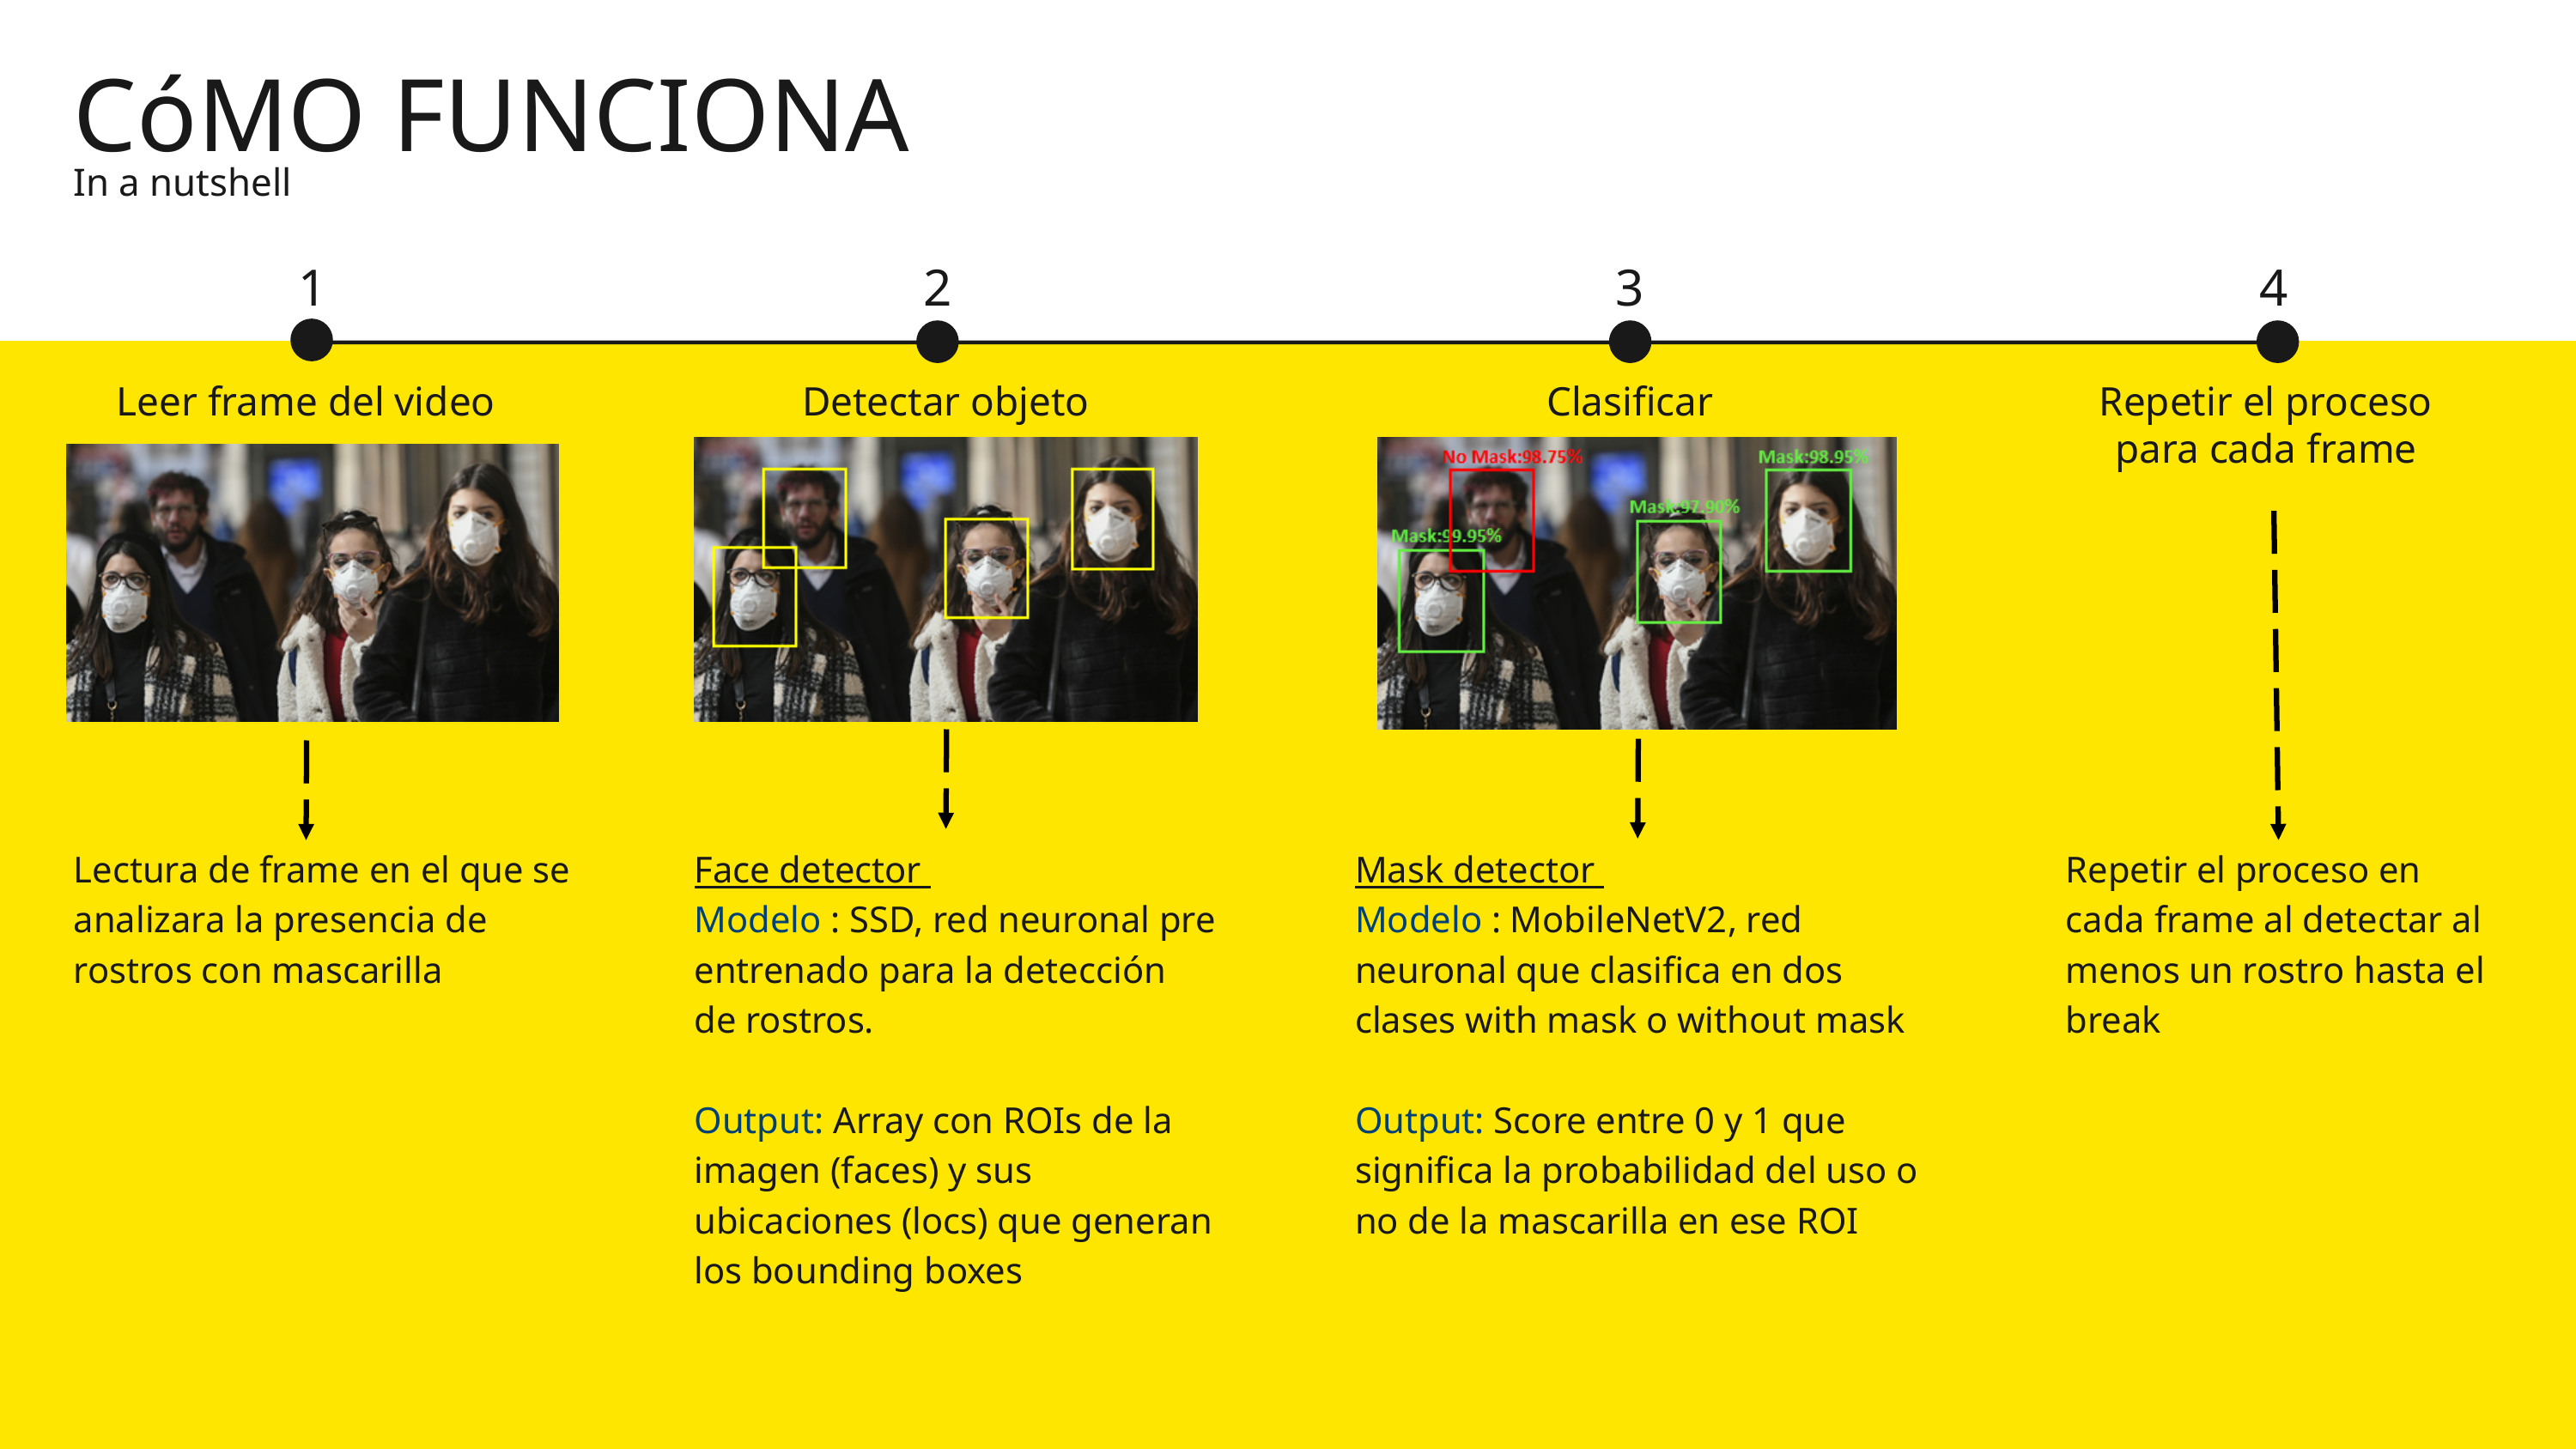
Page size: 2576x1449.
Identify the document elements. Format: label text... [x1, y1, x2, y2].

text_box 2 [781, 246, 1096, 316]
text_box Clasificar [1430, 376, 1831, 424]
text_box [290, 318, 2300, 364]
text_box 3 [1473, 246, 1788, 316]
text_box 1 [155, 246, 470, 316]
picture [1377, 437, 1898, 730]
text_box CóMO FUNCIONA [73, 71, 1540, 158]
text_box Mask detector Modelo : MobileNetV2, red neuronal que clasifica en dos clases with mask o without mask Output: Score entre 0 y 1 que significa la probabilidad del uso o no de la mascarilla en ese ROI [1355, 840, 1920, 1241]
text_box [0, 0, 2576, 341]
text_box Face detector Modelo : SSD, red neuronal pre entrenado para la detección de rostros. Output: Array con ROIs de la imagen (faces) y sus ubicaciones (locs) que generan los bounding boxes [694, 840, 1217, 1291]
text_box 4 [2117, 246, 2432, 316]
text_box Leer frame del video [105, 376, 507, 424]
text_box Detectar objeto [745, 376, 1147, 424]
text_box Lectura de frame en el que se analizara la presencia de rostros con mascarilla [73, 840, 580, 991]
picture [694, 437, 1198, 722]
text_box Repetir el proceso para cada frame [2065, 376, 2467, 471]
picture [65, 444, 559, 722]
text_box In a nutshell [73, 158, 1540, 203]
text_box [2273, 510, 2279, 840]
text_box Repetir el proceso en cada frame al detectar al menos un rostro hasta el break [2065, 840, 2492, 1040]
